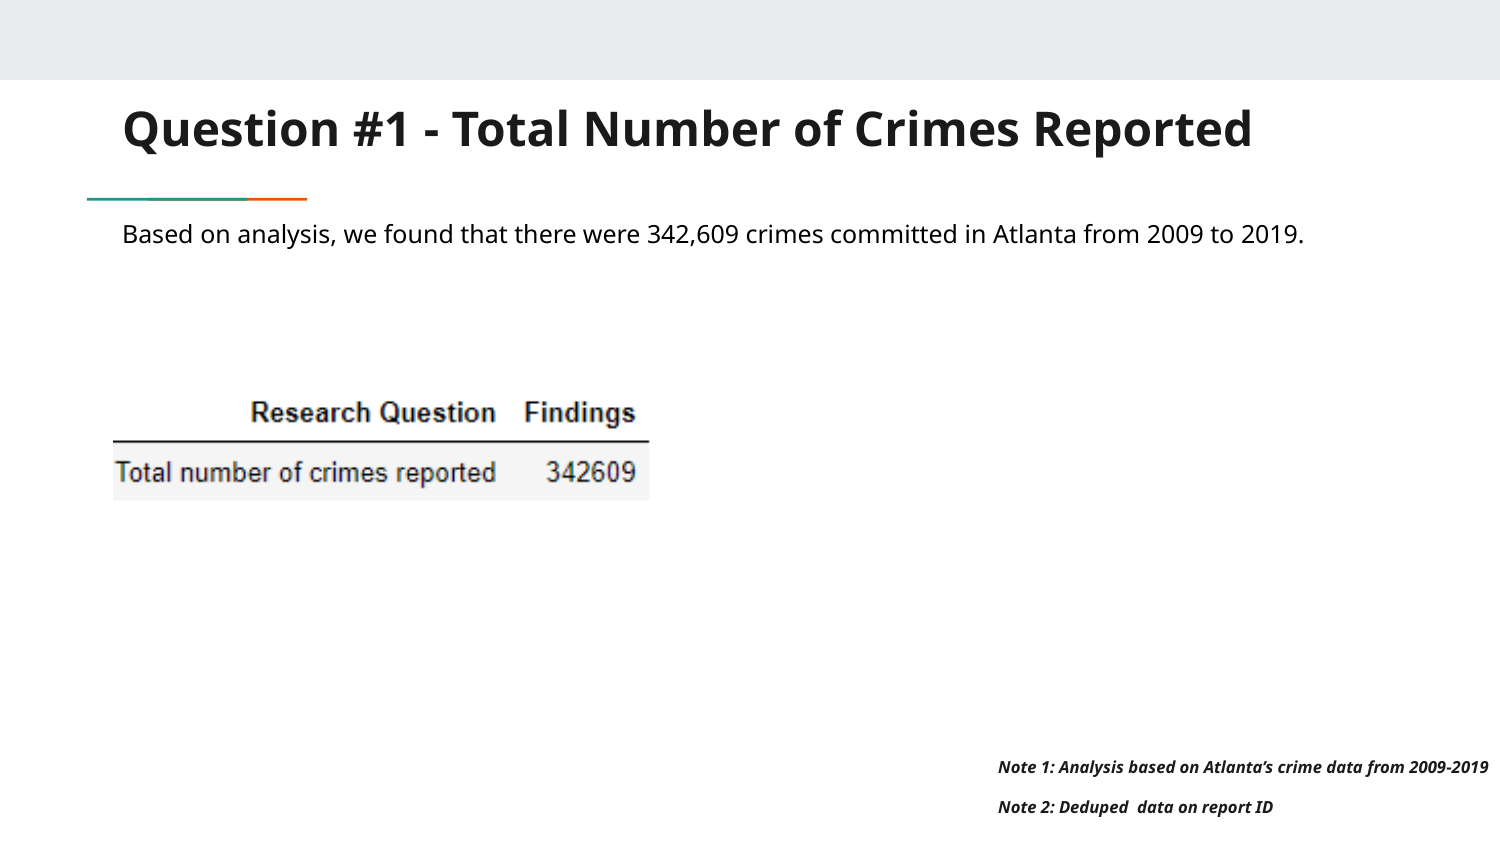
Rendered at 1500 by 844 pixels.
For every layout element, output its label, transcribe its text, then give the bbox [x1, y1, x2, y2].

title Question #1 - Total Number of Crimes Reported [107, 80, 1381, 197]
text_box Note 1: Analysis based on Atlanta’s crime data from 2009-2019 Note 2: Deduped data on report ID [983, 742, 1500, 833]
picture [113, 371, 664, 503]
text_box Based on analysis, we found that there were 342,609 crimes committed in Atlanta from 2009 to 2019. [107, 203, 1325, 264]
